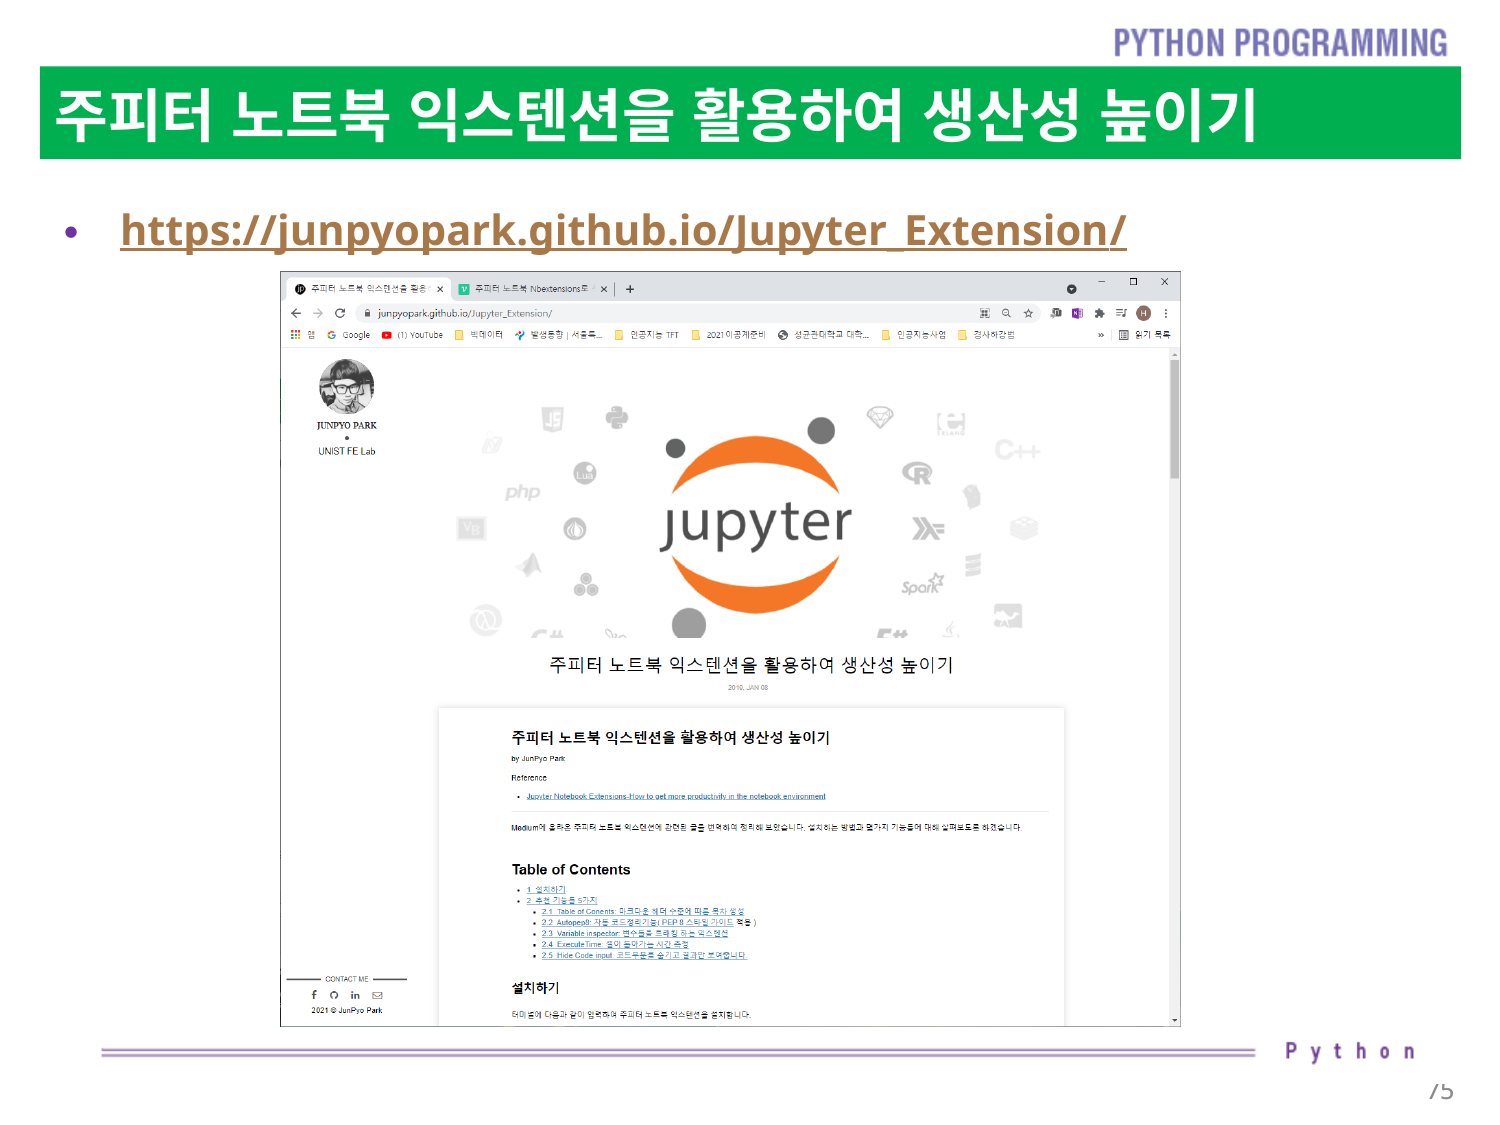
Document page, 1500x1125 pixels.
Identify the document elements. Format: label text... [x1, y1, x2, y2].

list https://junpyopark.github.io/Jupyter_Extension/ [48, 195, 1461, 1041]
slide_number 75 [1119, 1071, 1470, 1112]
title 주피터 노트북 익스텐션을 활용하여 생산성 높이기 [39, 76, 1444, 152]
picture [18, 1020, 1483, 1084]
picture [280, 271, 1182, 1028]
picture [1106, 13, 1462, 66]
